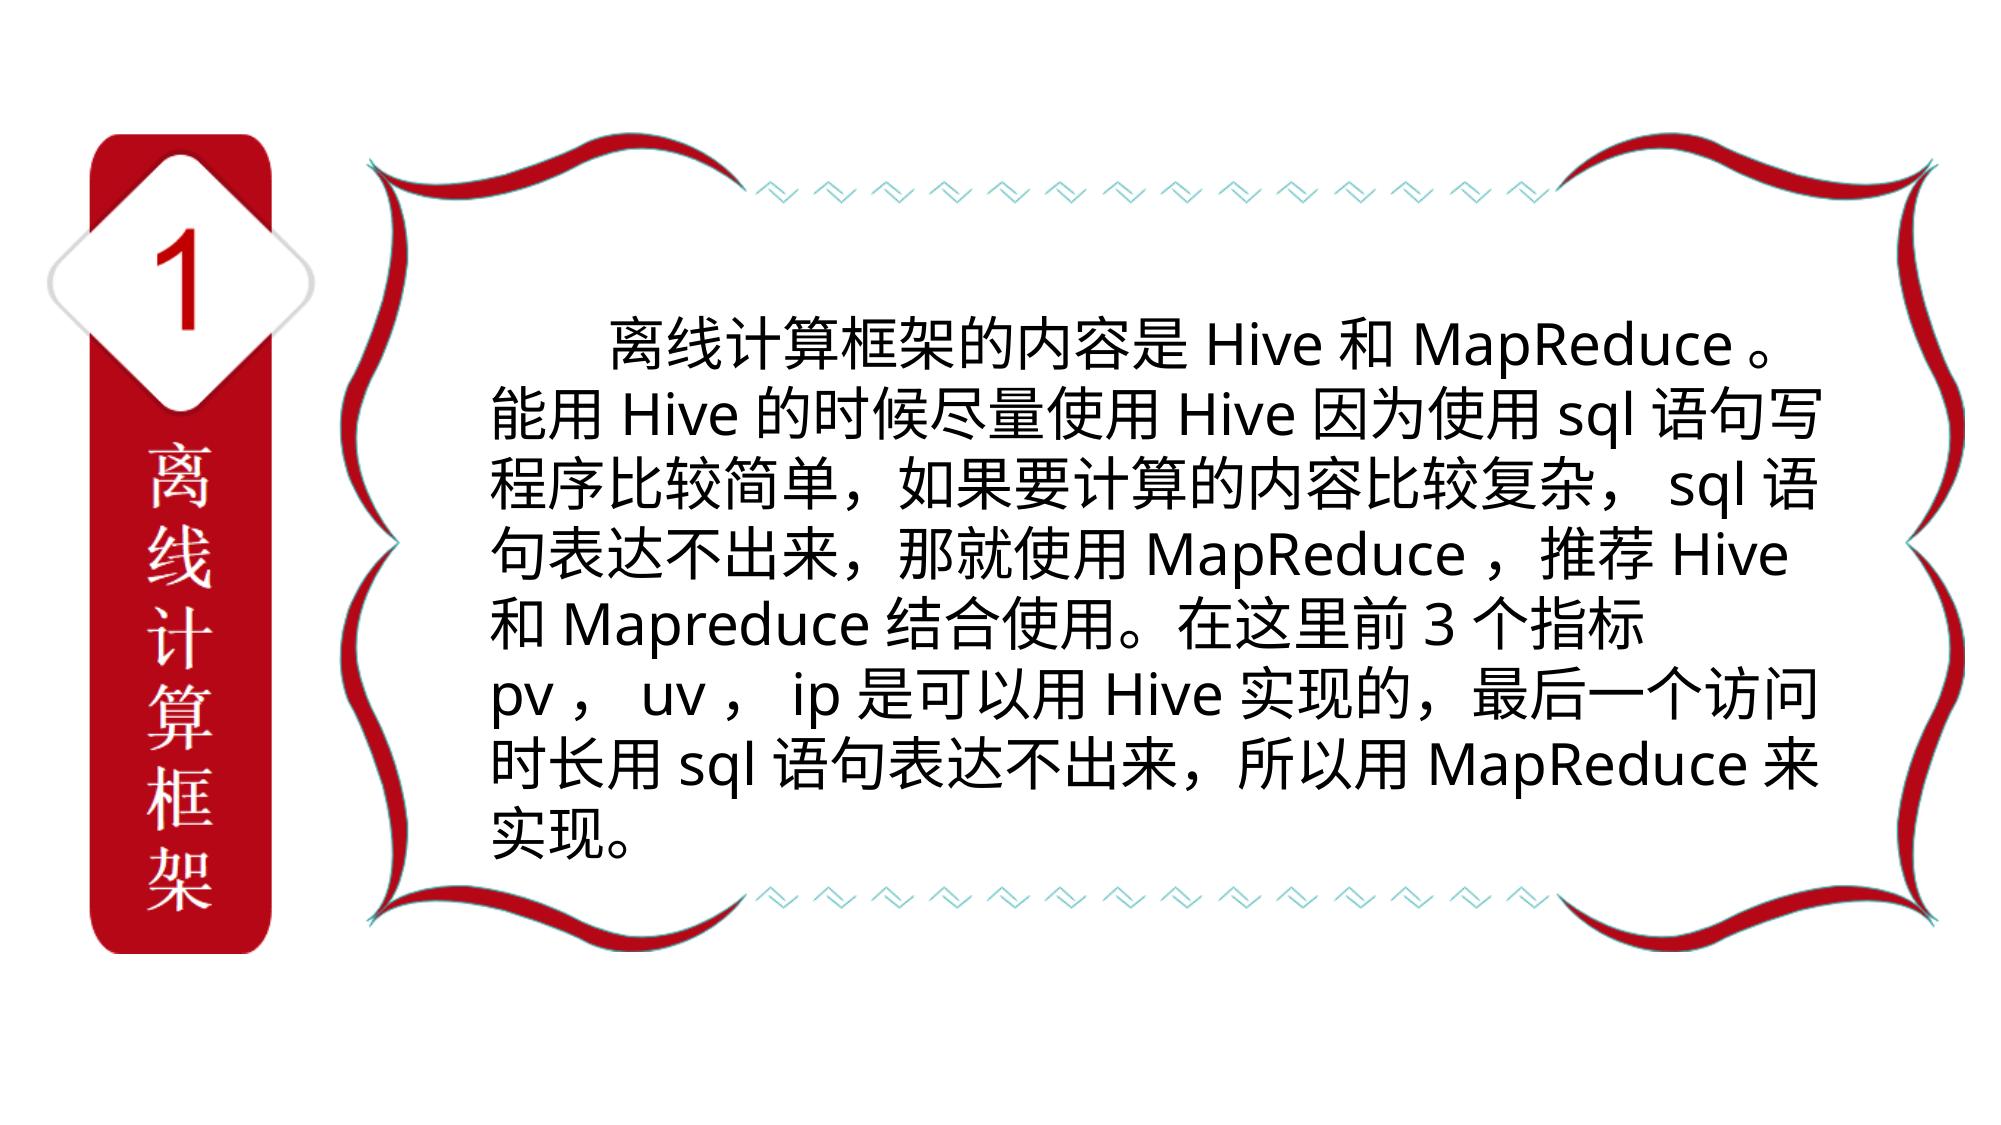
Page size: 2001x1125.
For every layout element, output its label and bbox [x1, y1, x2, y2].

picture [43, 133, 316, 954]
picture [339, 131, 1965, 952]
